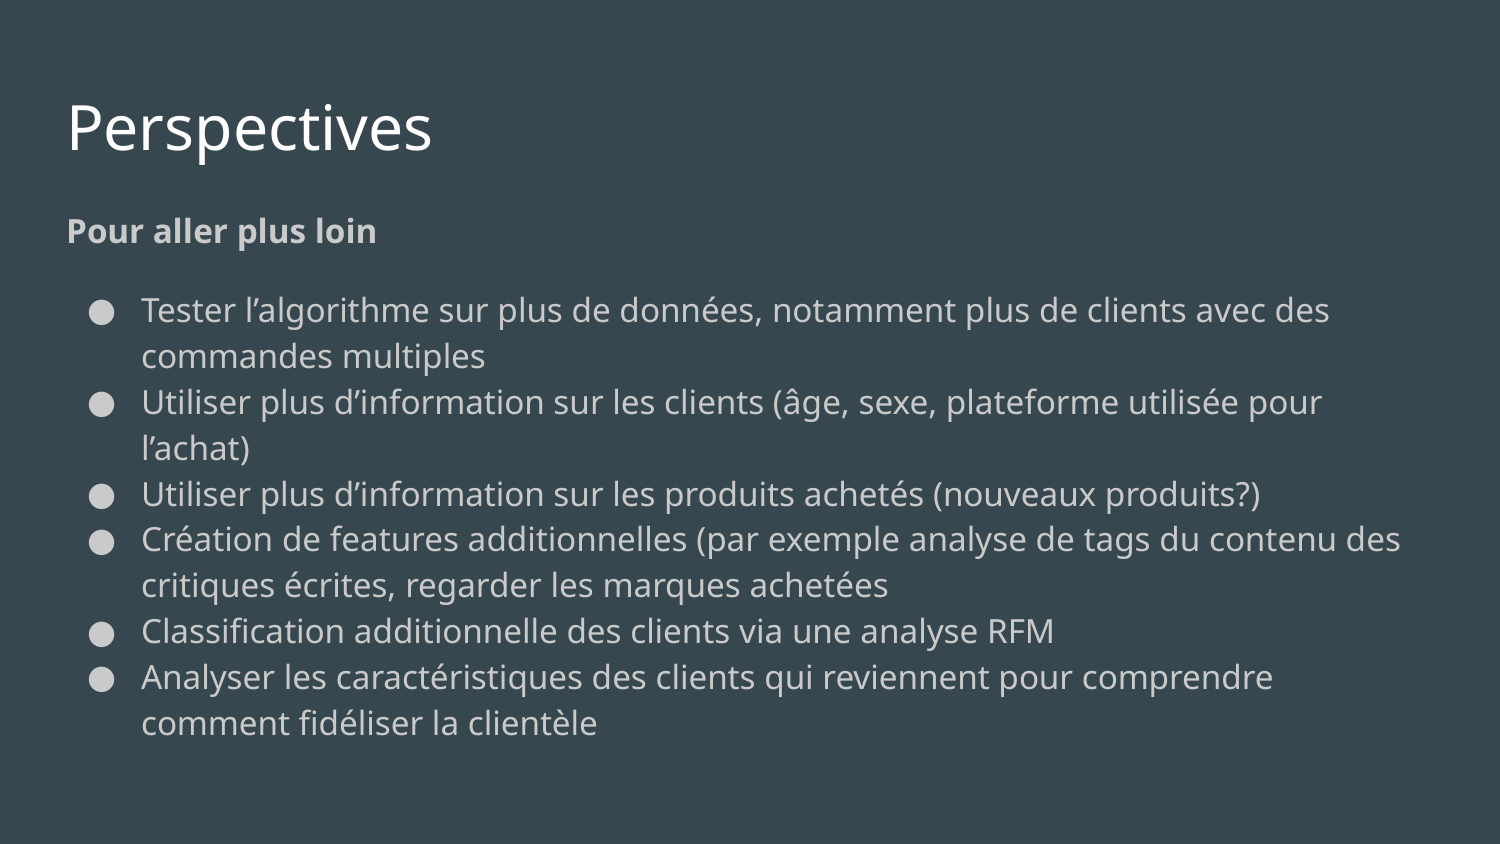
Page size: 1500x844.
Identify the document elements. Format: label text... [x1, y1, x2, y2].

title Perspectives [51, 72, 1449, 167]
list Pour aller plus loin Tester l’algorithme sur plus de données, notamment plus de clients avec des commandes multiples Utiliser plus d’information sur les clients (âge, sexe, plateforme utilisée pour l’achat) Utiliser plus d’information sur les produits achetés (nouveaux produits?) Création de features additionnelles (par exemple analyse de tags du contenu des critiques écrites, regarder les marques achetées Classification additionnelle des clients via une analyse RFM Analyser les caractéristiques des clients qui reviennent pour comprendre comment fidéliser la clientèle [51, 189, 1449, 807]
